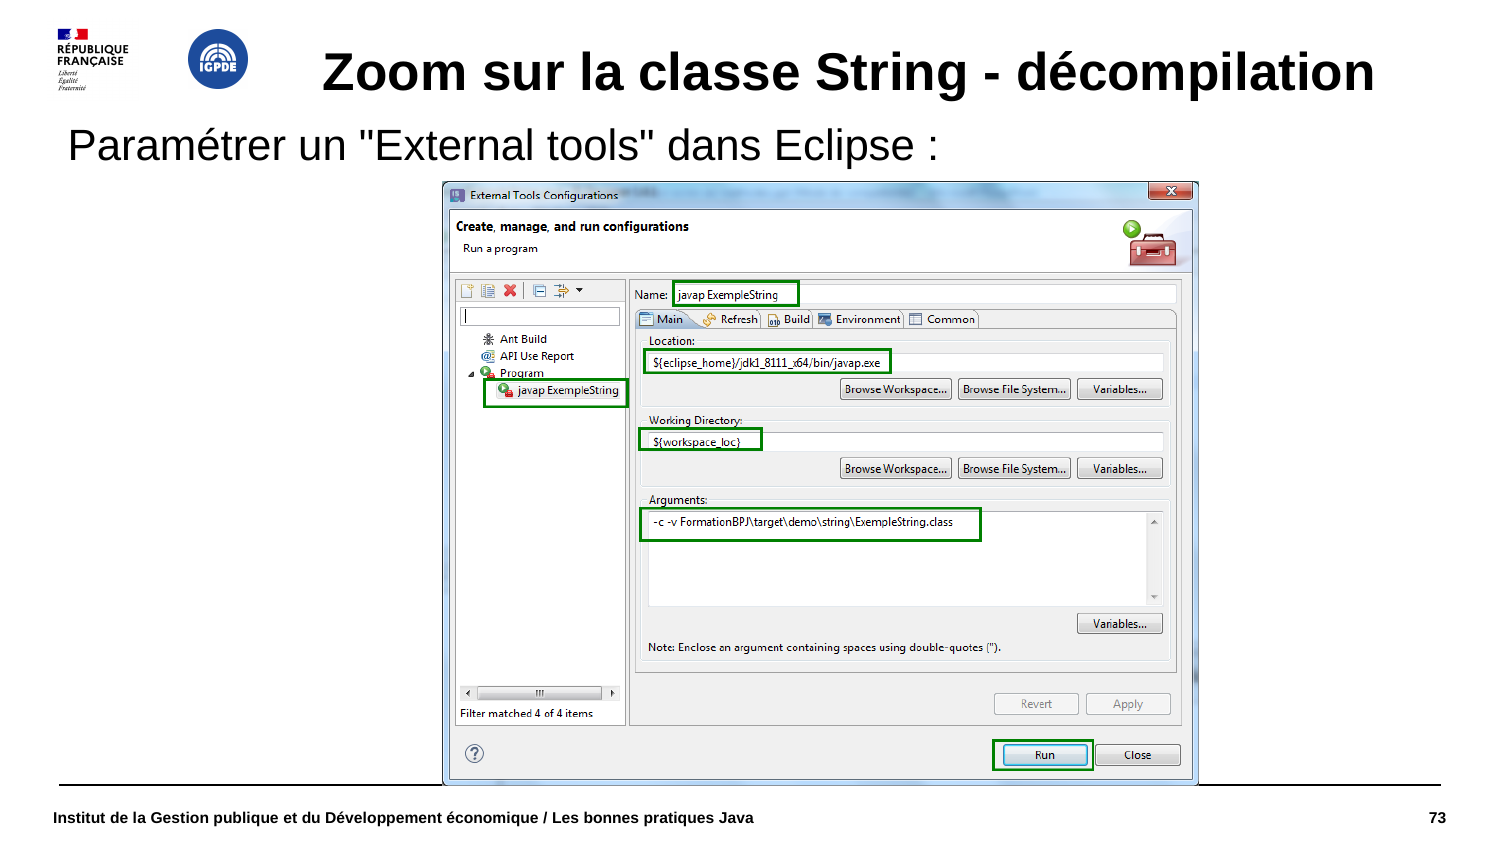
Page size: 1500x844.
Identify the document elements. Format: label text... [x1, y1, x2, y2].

footer Institut de la Gestion publique et du Développement économique / Les bonnes pratiques Java [53, 787, 780, 844]
list Paramétrer un "External tools" dans Eclipse : [67, 116, 1024, 182]
picture [47, 18, 139, 101]
slide_number 73 [1224, 787, 1447, 844]
title Zoom sur la classe String - décompilation [322, 44, 1471, 116]
picture [442, 180, 1200, 787]
picture [188, 29, 248, 89]
